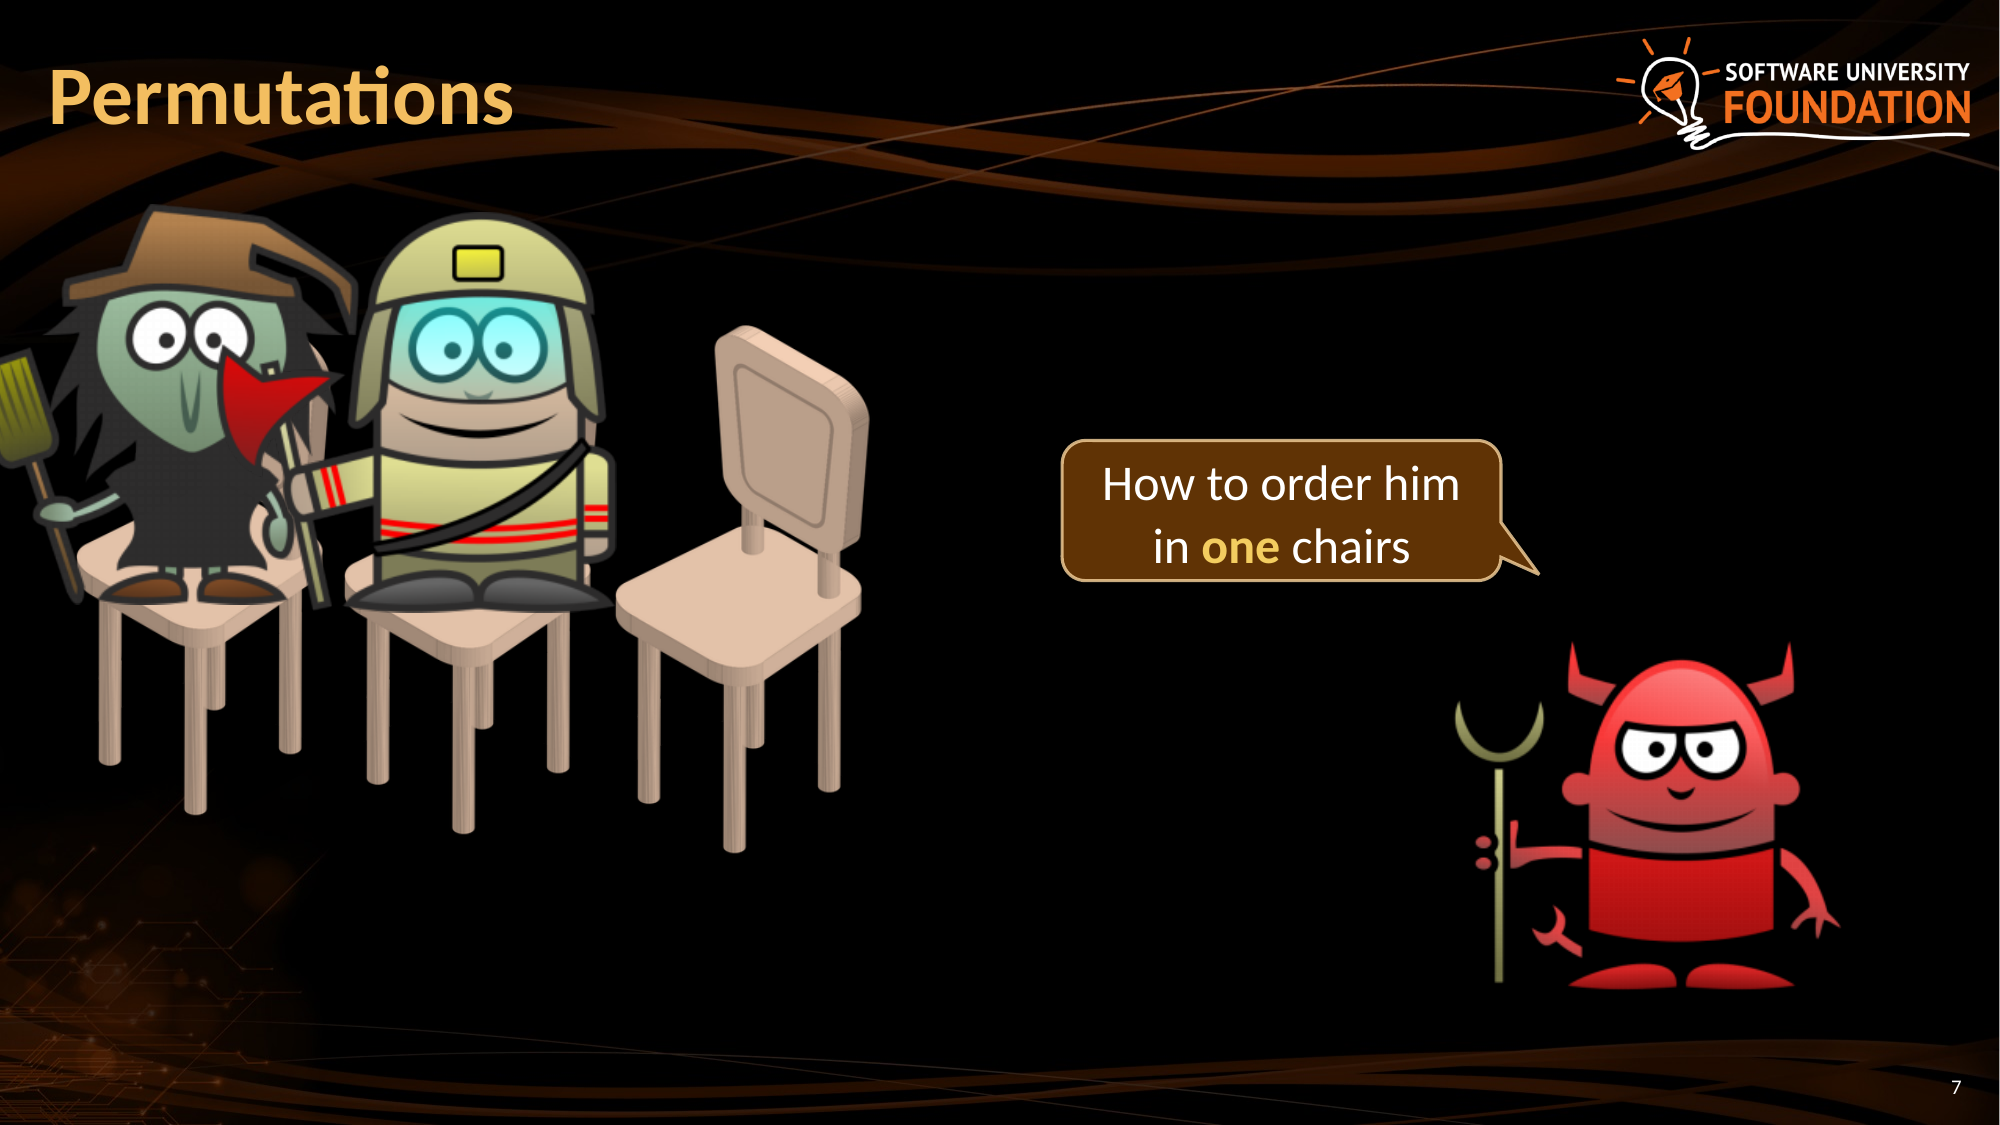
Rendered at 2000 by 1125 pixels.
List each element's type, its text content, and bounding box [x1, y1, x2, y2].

text_box How to order him in one chairs [1061, 439, 1540, 582]
picture [0, 0, 2000, 1125]
slide_number 7 [1897, 1070, 1968, 1103]
title Permutations [30, 6, 1602, 189]
